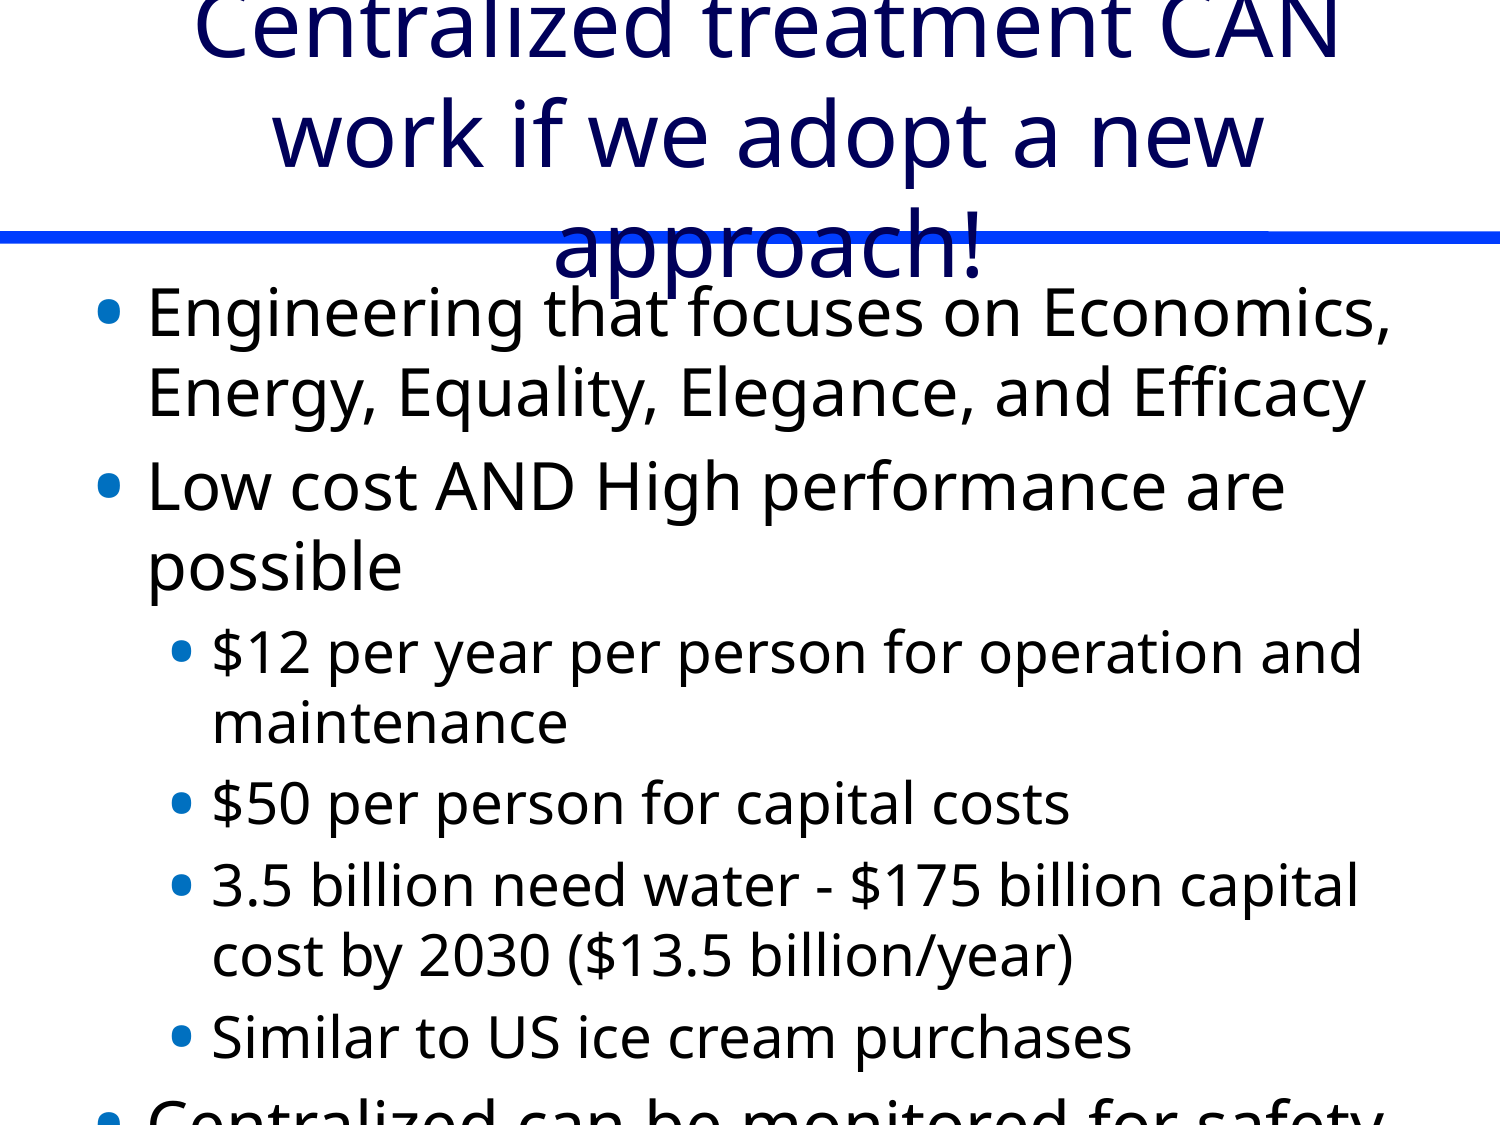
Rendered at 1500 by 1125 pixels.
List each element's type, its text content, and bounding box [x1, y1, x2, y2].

list Engineering that focuses on Economics, Energy, Equality, Elegance, and Efficacy Low cost AND High performance are possible $12 per year per person for operation and maintenance $50 per person for capital costs 3.5 billion need water - $175 billion capital cost by 2030 ($13.5 billion/year) Similar to US ice cream purchases Centralized can be monitored for safety [74, 262, 1463, 1006]
title Centralized treatment CAN work if we adopt a new approach! [75, 37, 1463, 225]
